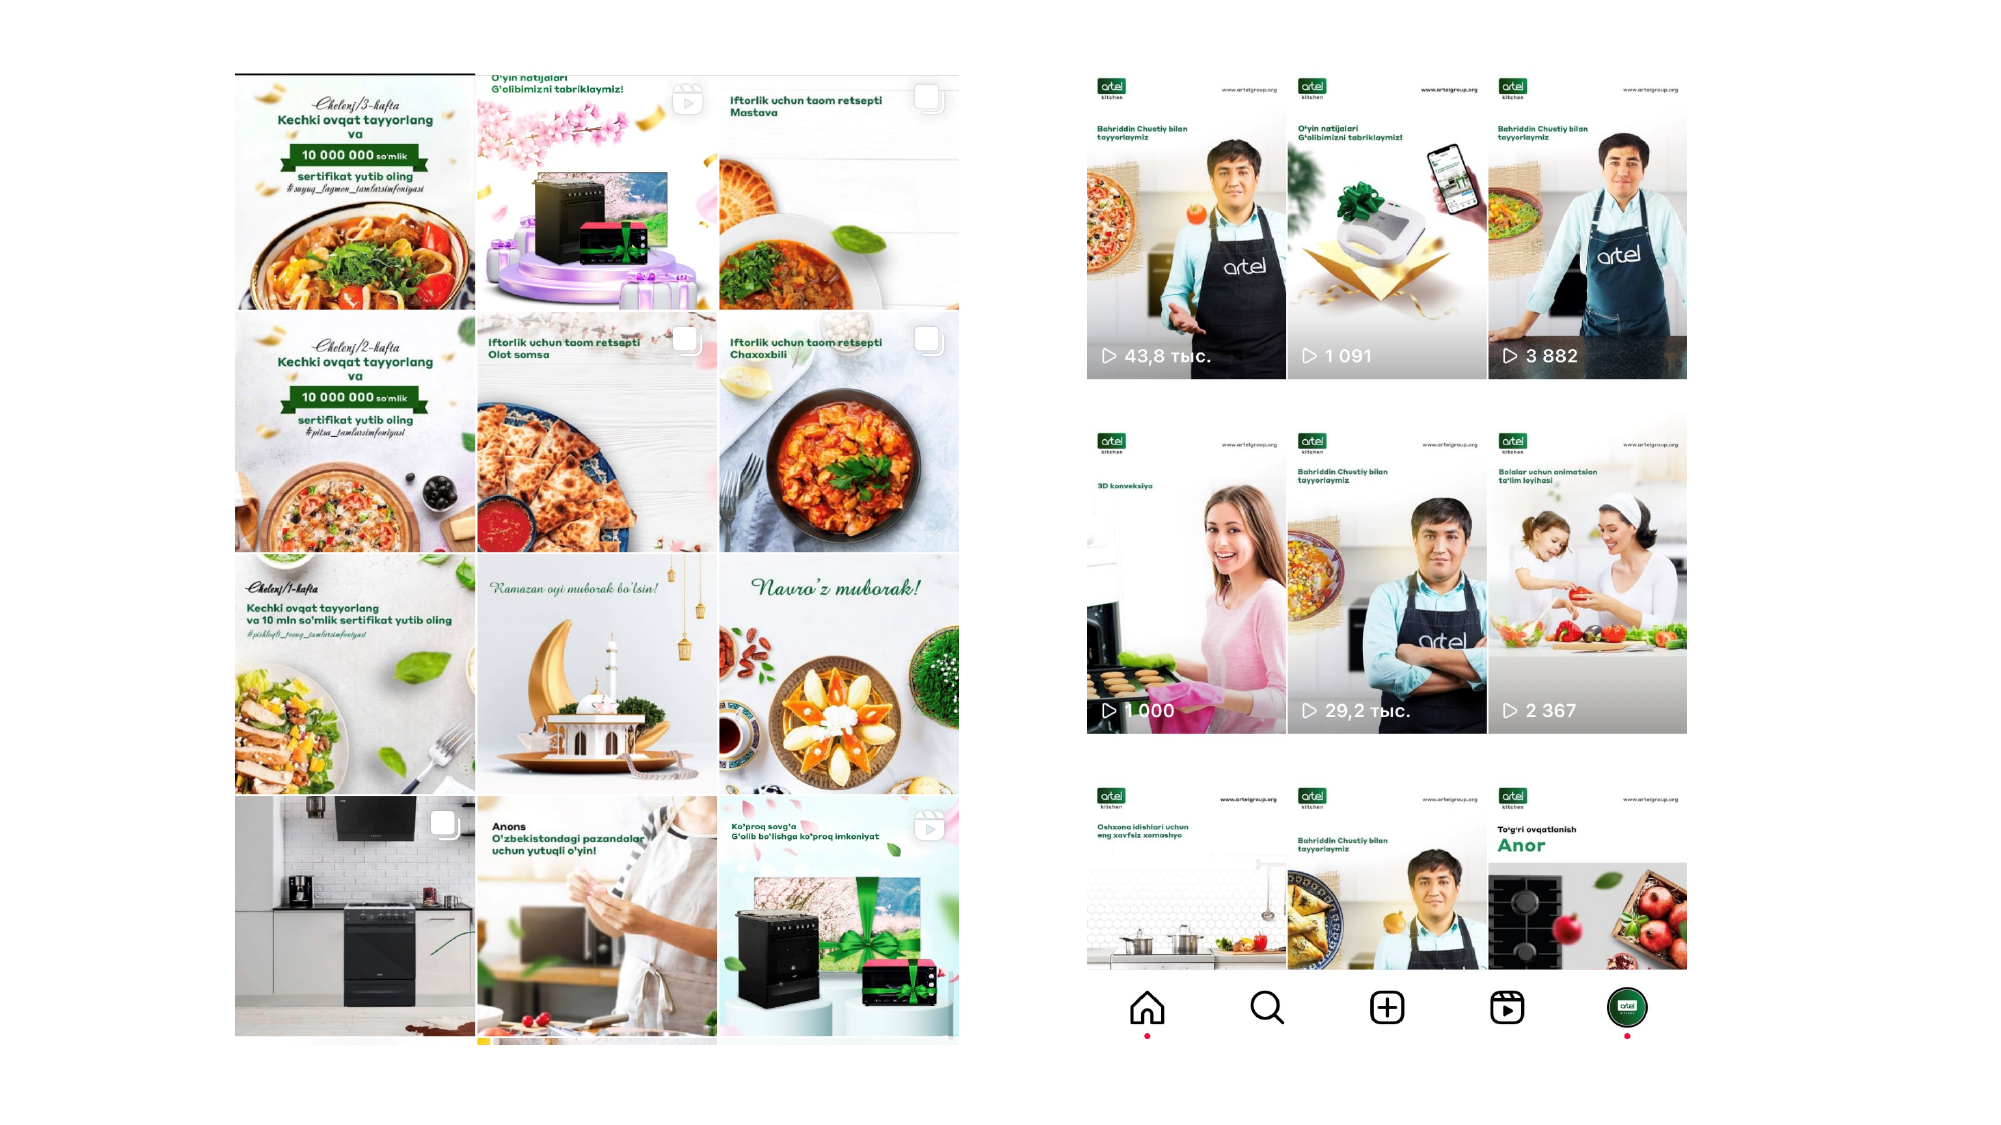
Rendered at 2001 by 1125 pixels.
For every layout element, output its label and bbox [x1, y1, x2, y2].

picture [1087, 24, 1687, 1045]
picture [235, 70, 959, 1045]
